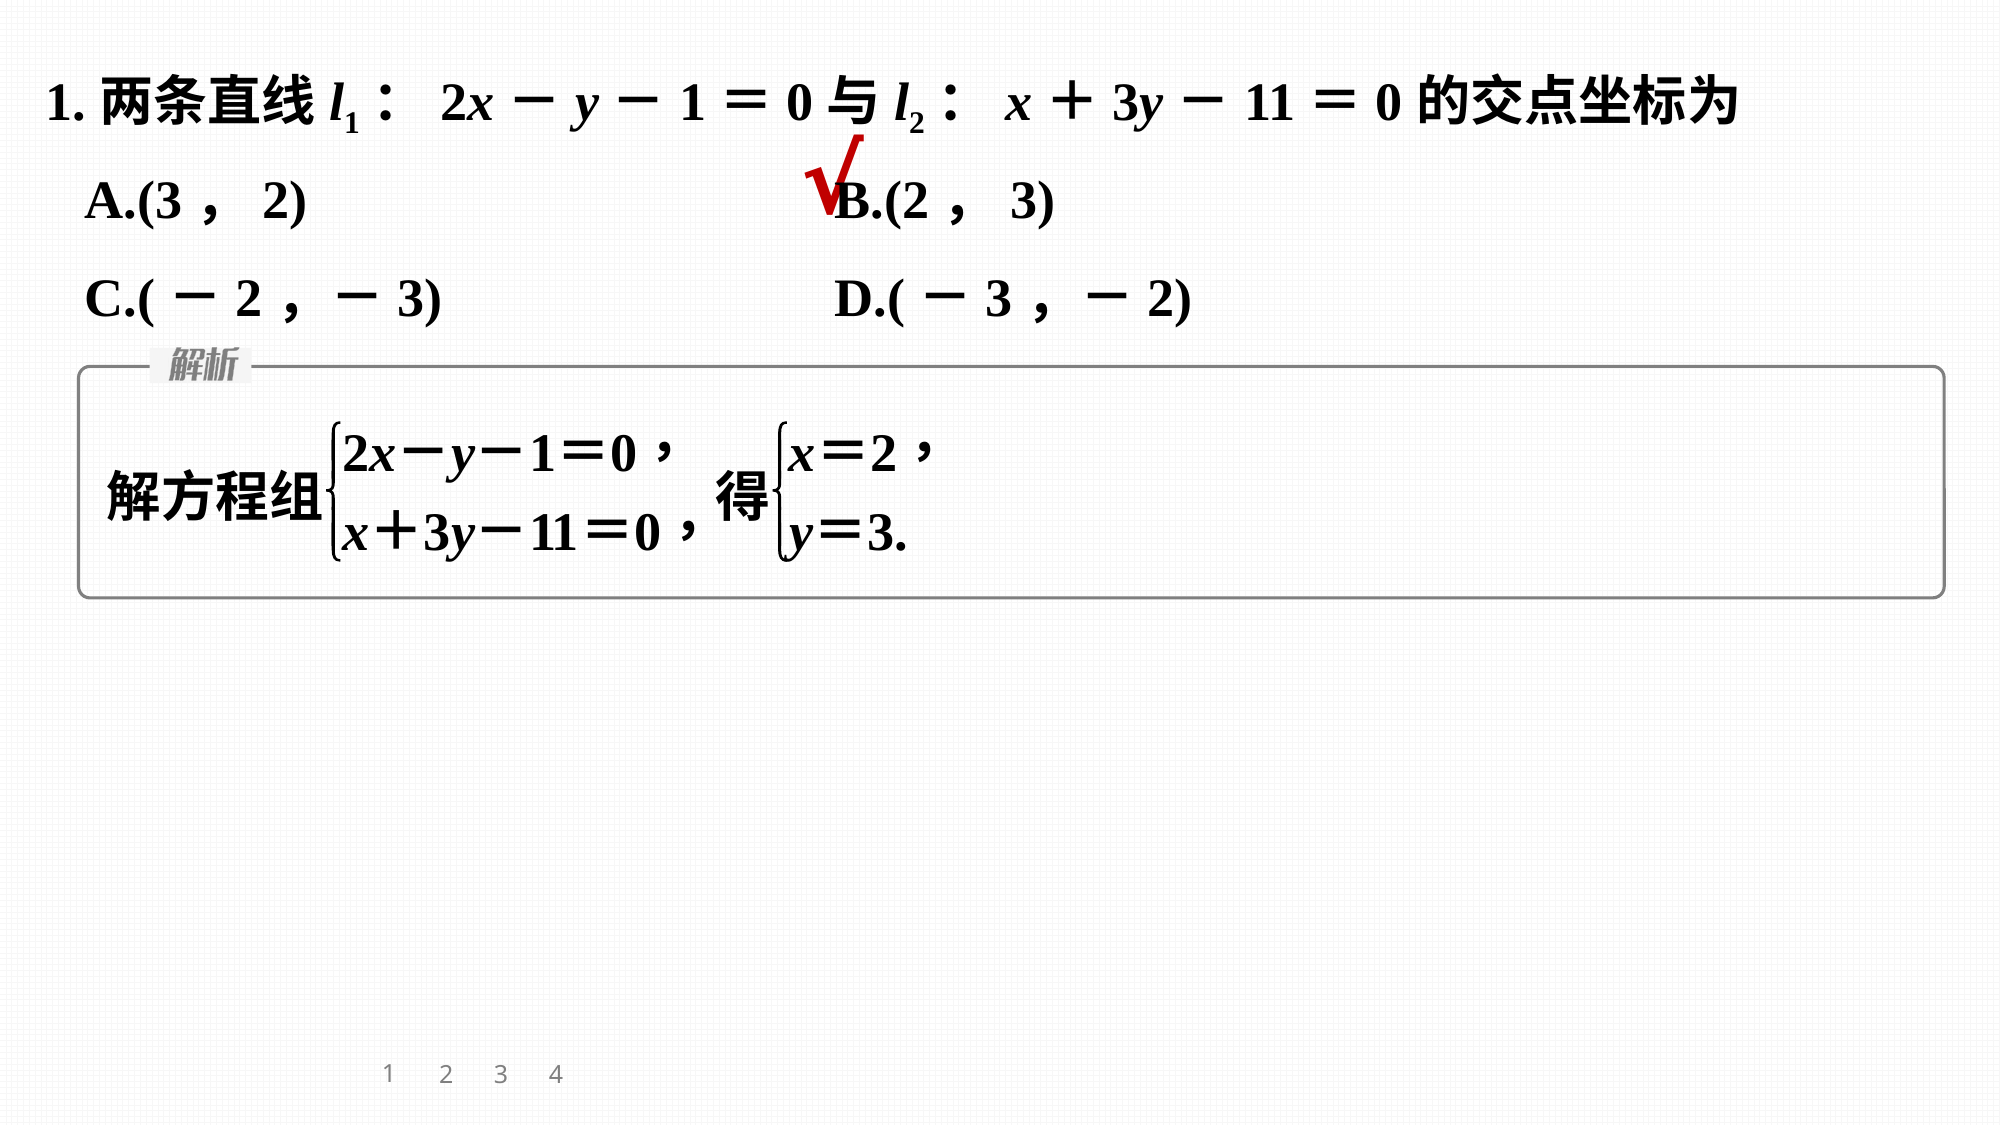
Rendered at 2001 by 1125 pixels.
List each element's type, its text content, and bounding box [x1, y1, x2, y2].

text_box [78, 347, 1945, 598]
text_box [106, 410, 1991, 573]
text_box √ [786, 112, 911, 124]
text_box A.(3，2) B.(2，3) C.(－2，－3) D.(－3，－2) [69, 124, 1907, 335]
text_box 1.两条直线l1：2x－y－1＝0与l2：x＋3y－11＝0的交点坐标为 [30, 21, 1905, 148]
